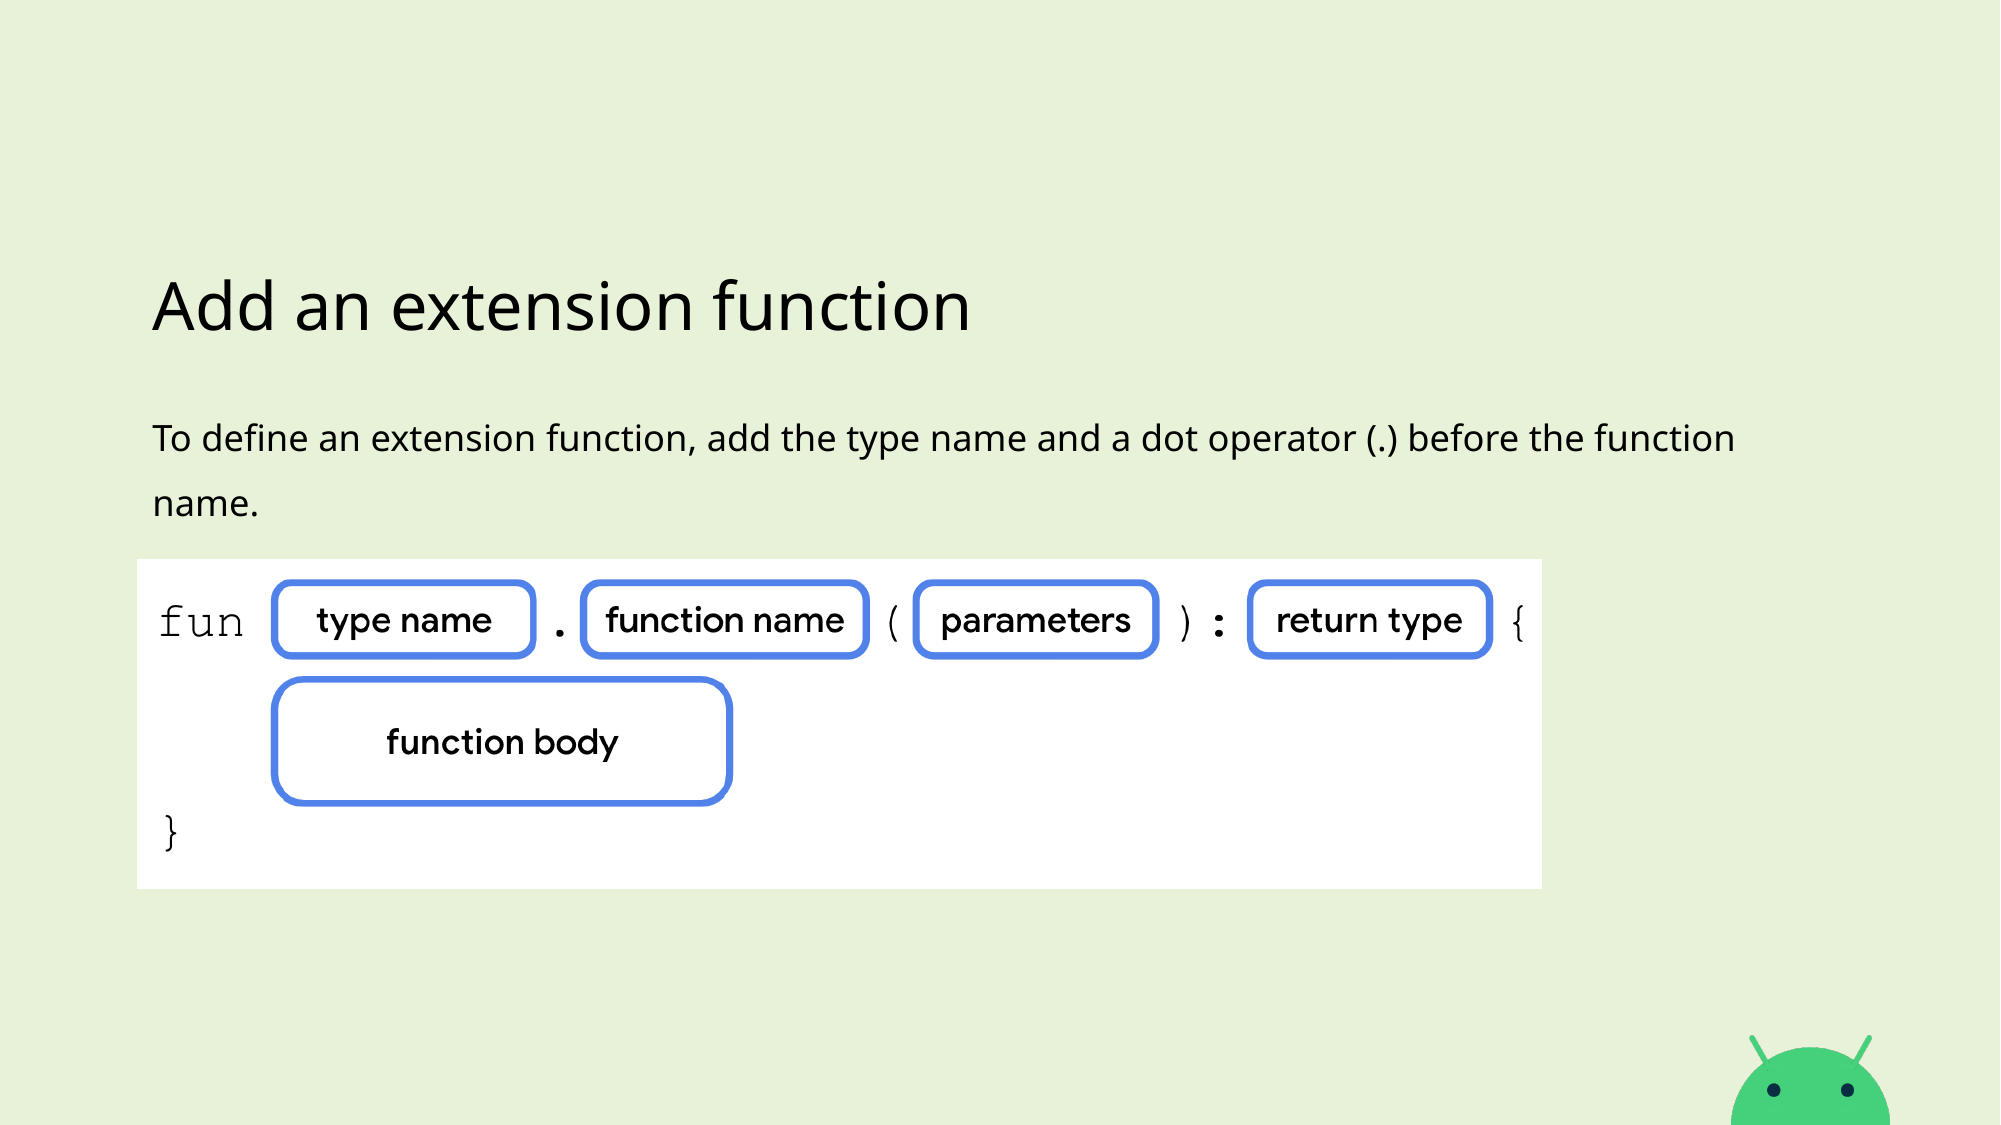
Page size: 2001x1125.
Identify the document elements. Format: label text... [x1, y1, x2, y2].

picture [1731, 1035, 1890, 1120]
list To define an extension function, add the type name and a dot operator (.) before the function name. [137, 385, 1863, 533]
picture [137, 559, 1542, 889]
title Add an extension function [137, 249, 1863, 369]
text_box [1730, 1118, 1891, 1125]
